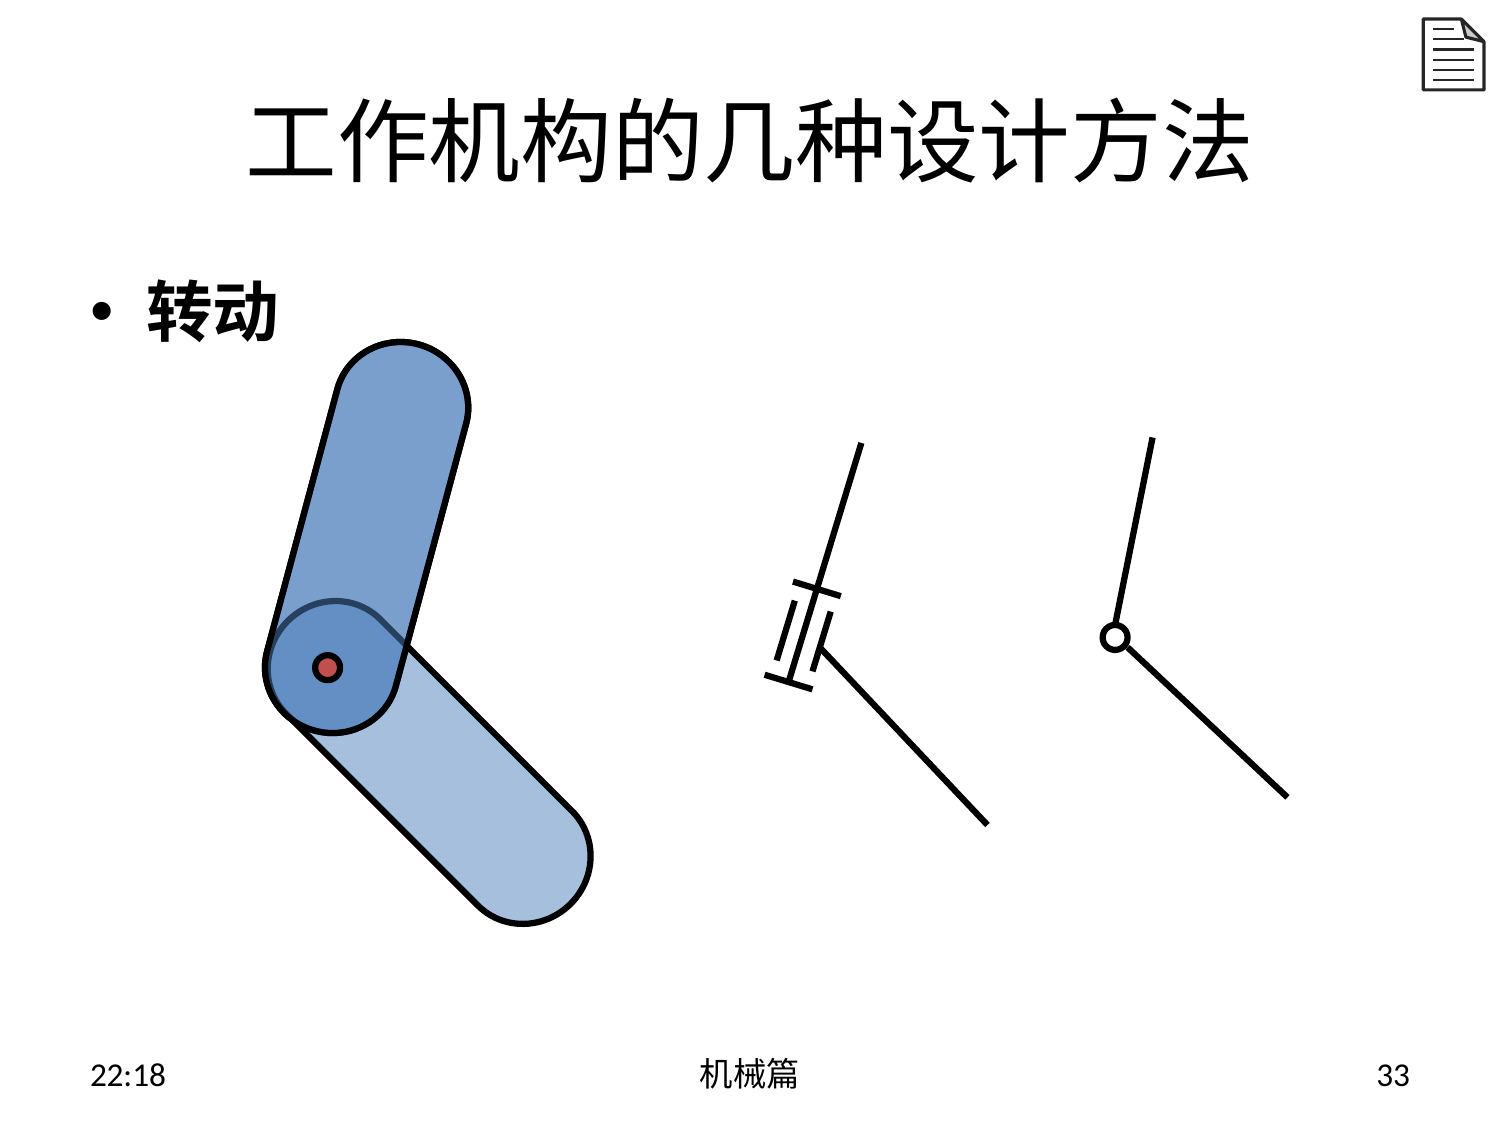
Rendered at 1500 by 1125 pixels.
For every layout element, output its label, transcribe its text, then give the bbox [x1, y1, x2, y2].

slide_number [75, 1042, 425, 1103]
title 工作机构的几种设计方法 [75, 45, 1425, 233]
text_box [799, 437, 988, 826]
footer 机械篇 [512, 1042, 988, 1103]
list 转动 [75, 262, 1425, 1005]
slide_number 33 [1074, 1042, 1425, 1103]
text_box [1423, 18, 1485, 91]
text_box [1102, 437, 1288, 798]
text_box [299, 337, 496, 963]
